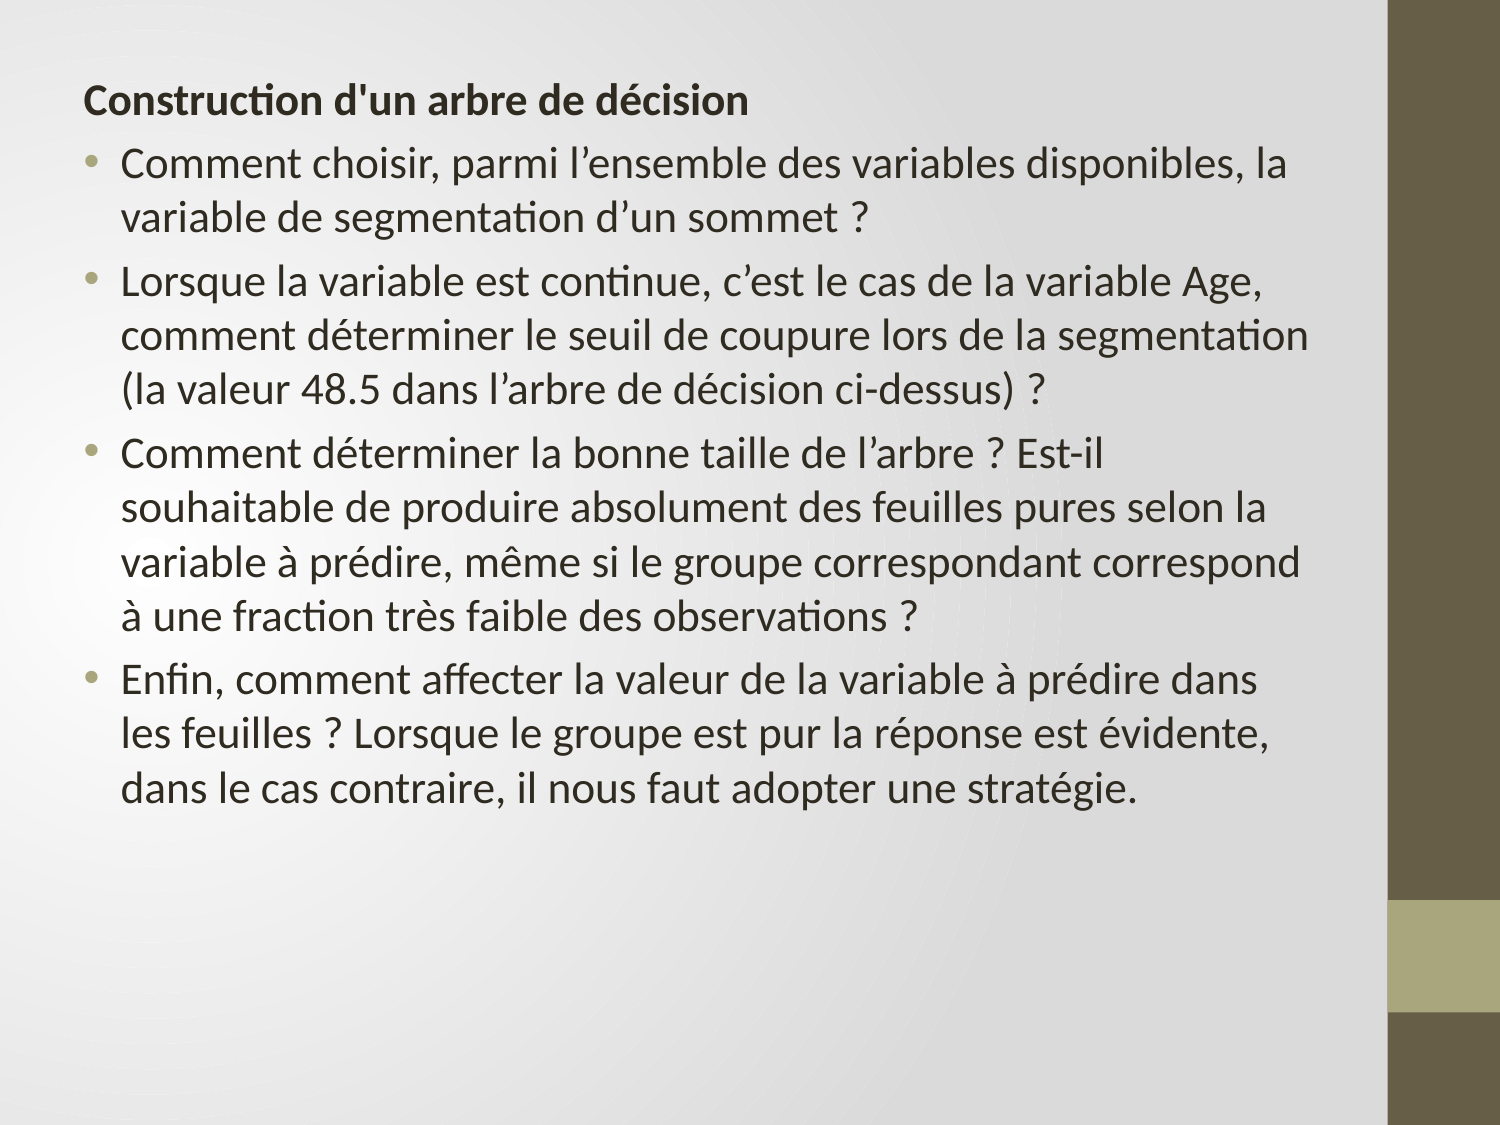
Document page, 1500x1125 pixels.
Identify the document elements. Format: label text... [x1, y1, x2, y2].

list Construction d'un arbre de décision Comment choisir, parmi l’ensemble des variables disponibles, la variable de segmentation d’un sommet ? Lorsque la variable est continue, c’est le cas de la variable Age, comment déterminer le seuil de coupure lors de la segmentation (la valeur 48.5 dans l’arbre de décision ci-dessus) ? Comment déterminer la bonne taille de l’arbre ? Est-il souhaitable de produire absolument des feuilles pures selon la variable à prédire, même si le groupe correspondant correspond à une fraction très faible des observations ? Enfin, comment affecter la valeur de la variable à prédire dans les feuilles ? Lorsque le groupe est pur la réponse est évidente, dans le cas contraire, il nous faut adopter une stratégie. [50, 62, 1325, 874]
